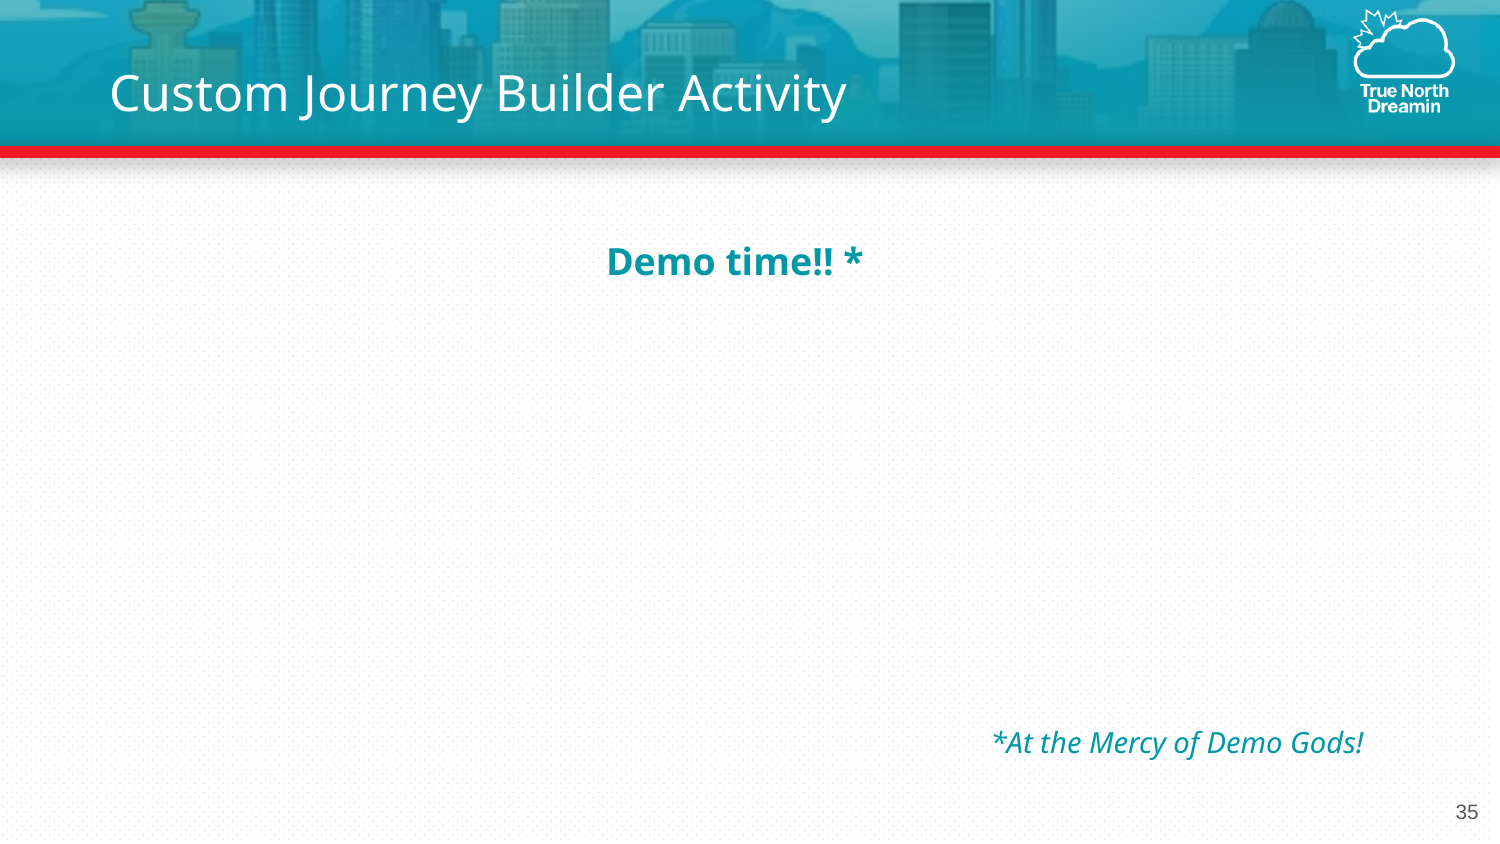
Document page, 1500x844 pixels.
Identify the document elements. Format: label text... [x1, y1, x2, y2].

title Custom Journey Builder Activity [94, 46, 1096, 139]
picture [0, 0, 1500, 844]
slide_number ‹#› [1403, 779, 1494, 844]
subtitle *At the Mercy of Demo Gods! [100, 703, 1379, 778]
subtitle Demo time!! * [100, 216, 1379, 291]
